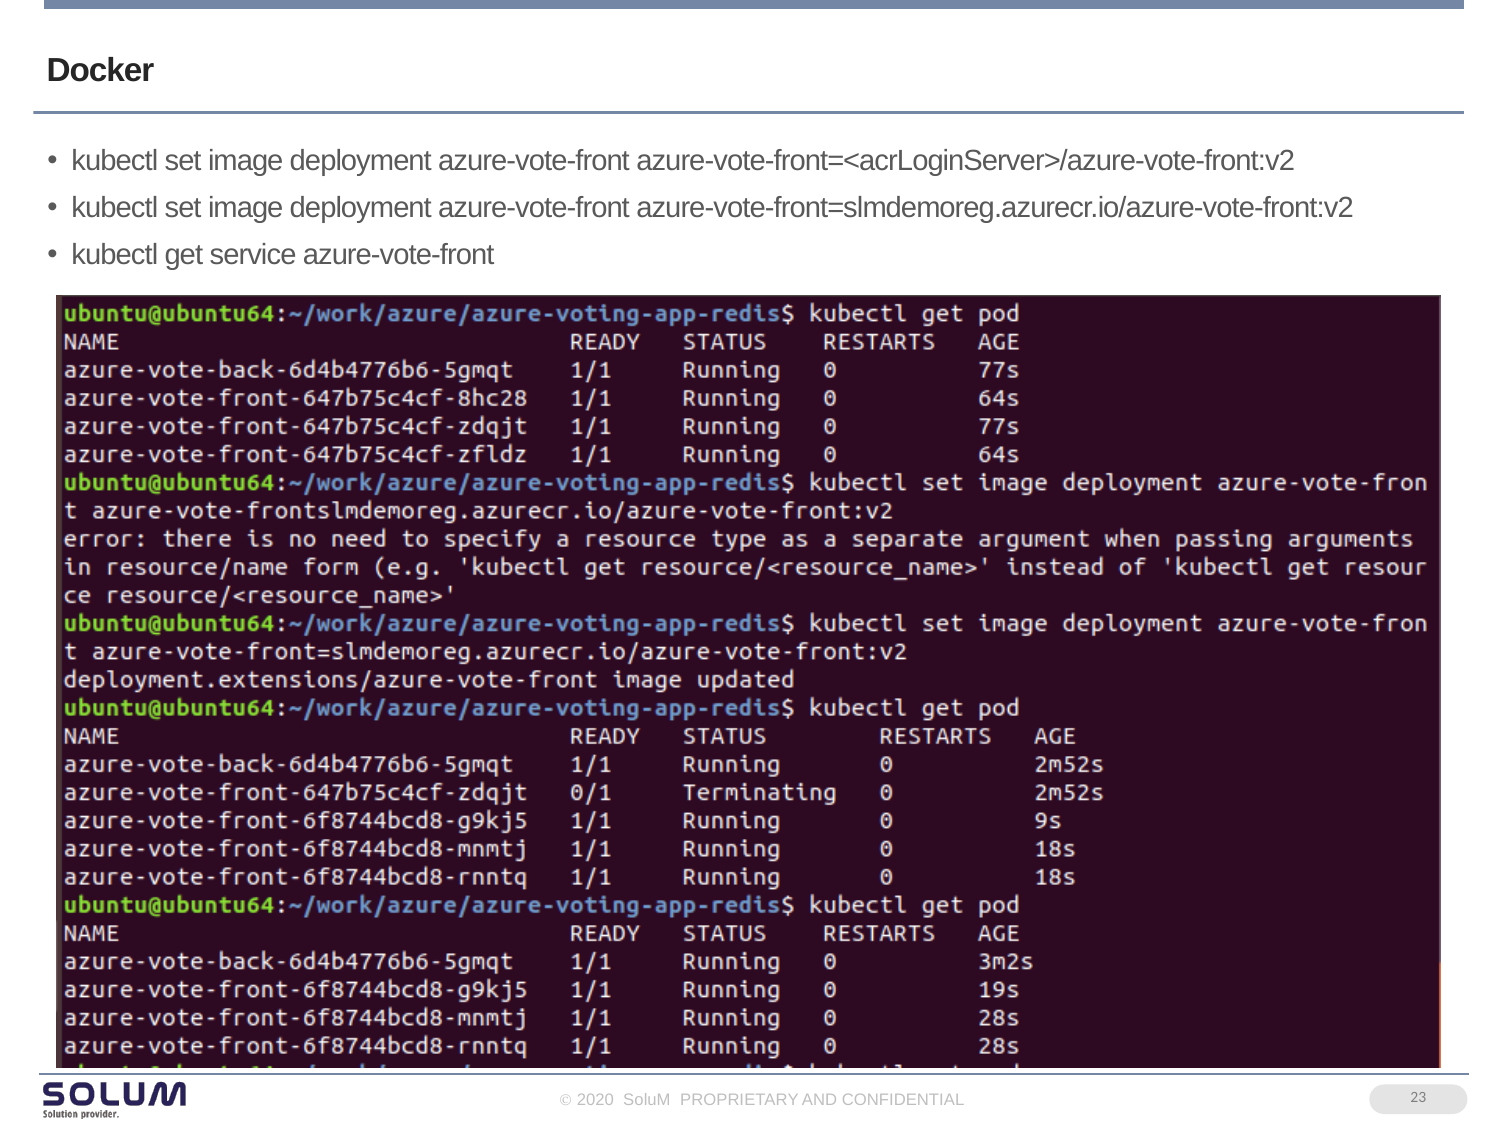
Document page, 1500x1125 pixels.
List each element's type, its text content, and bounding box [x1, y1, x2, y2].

picture [41, 1080, 187, 1119]
subtitle kubectl set image deployment azure-vote-front azure-vote-front=<acrLoginServer>/azure-vote-front:v2 kubectl set image deployment azure-vote-front azure-vote-front=slmdemoreg.azurecr.io/azure-vote-front:v2 kubectl get service azure-vote-front [33, 137, 1464, 562]
title Docker [46, 28, 1349, 113]
picture [56, 295, 1441, 1068]
